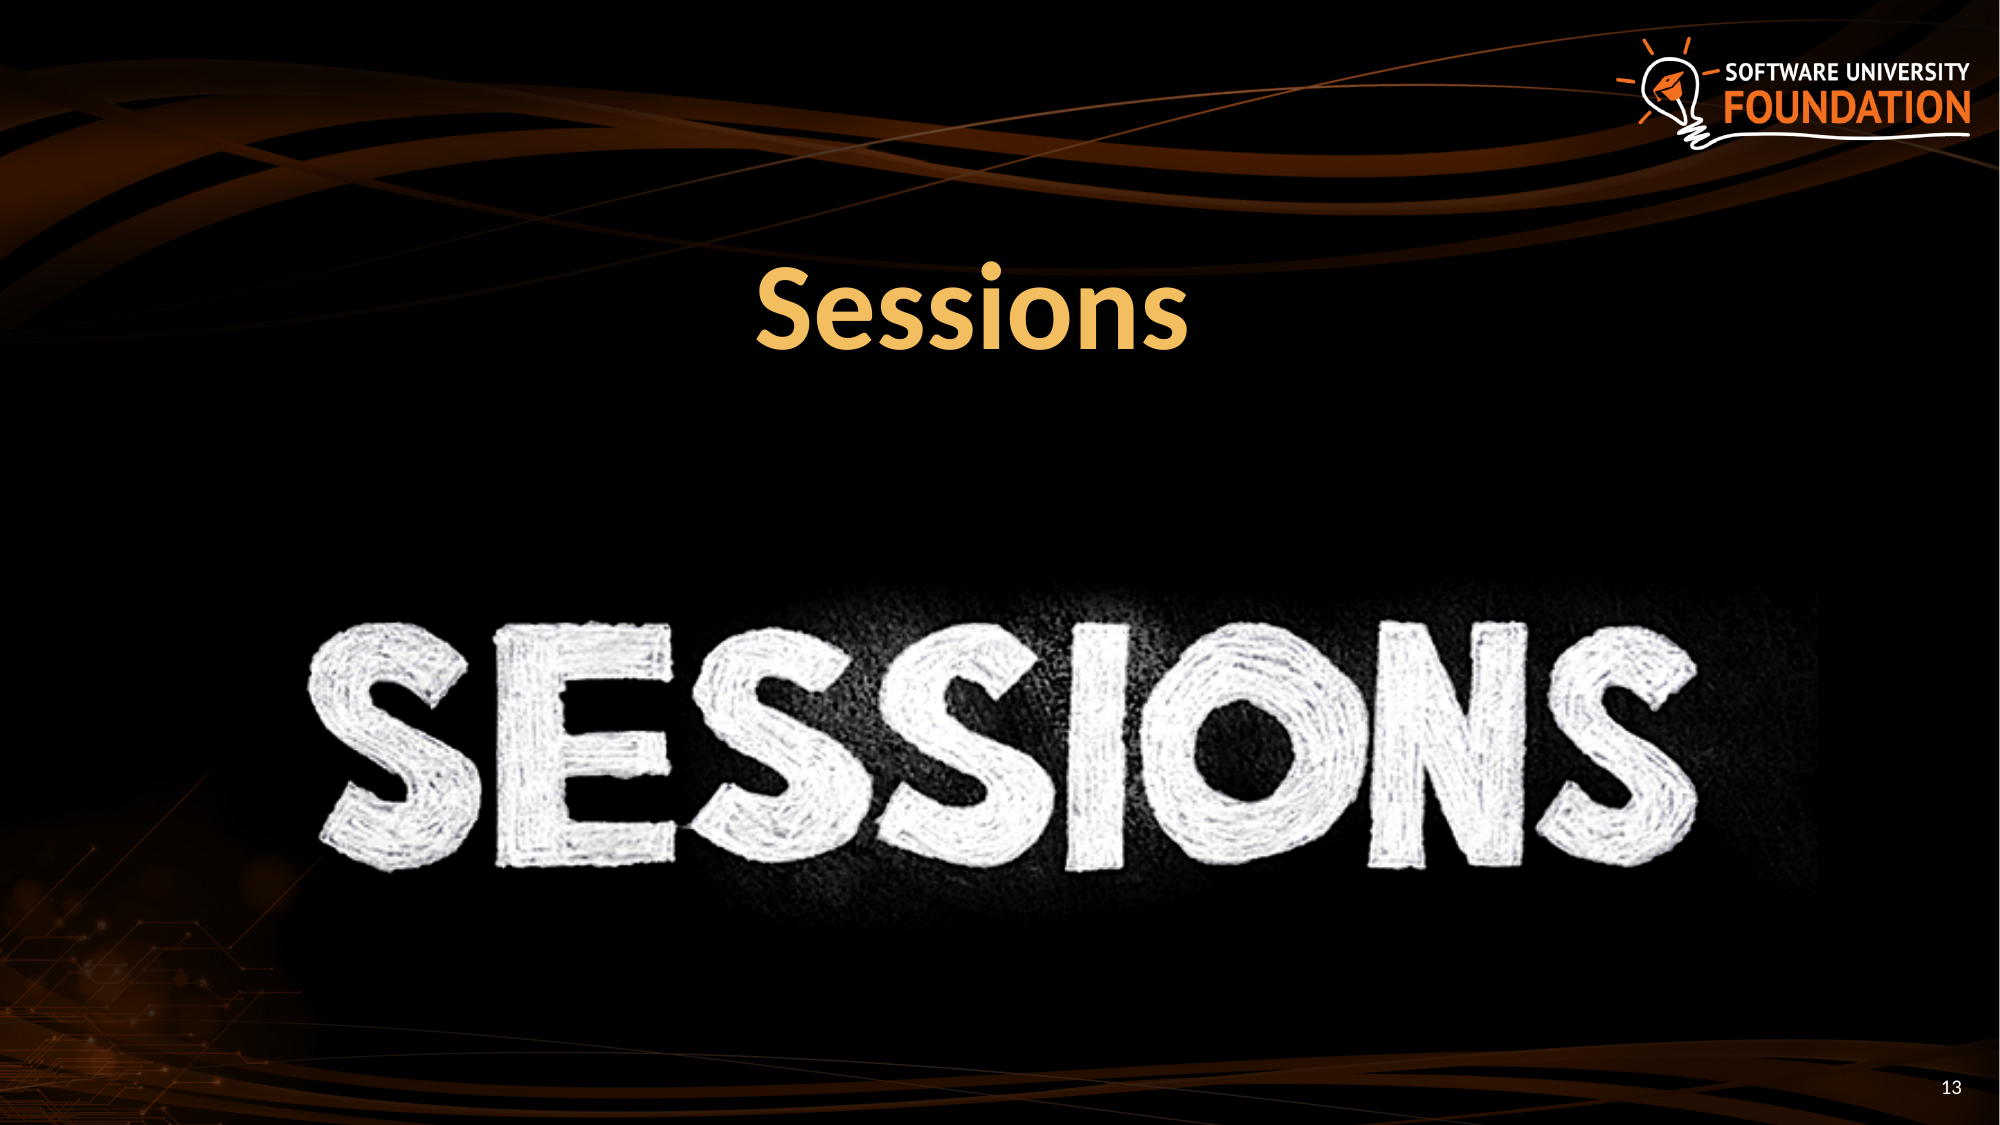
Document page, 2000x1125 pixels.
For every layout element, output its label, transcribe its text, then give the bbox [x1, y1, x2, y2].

title Sessions [187, 217, 1759, 400]
slide_number 13 [1897, 1070, 1968, 1103]
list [186, 499, 1817, 972]
picture [0, 0, 2000, 1125]
